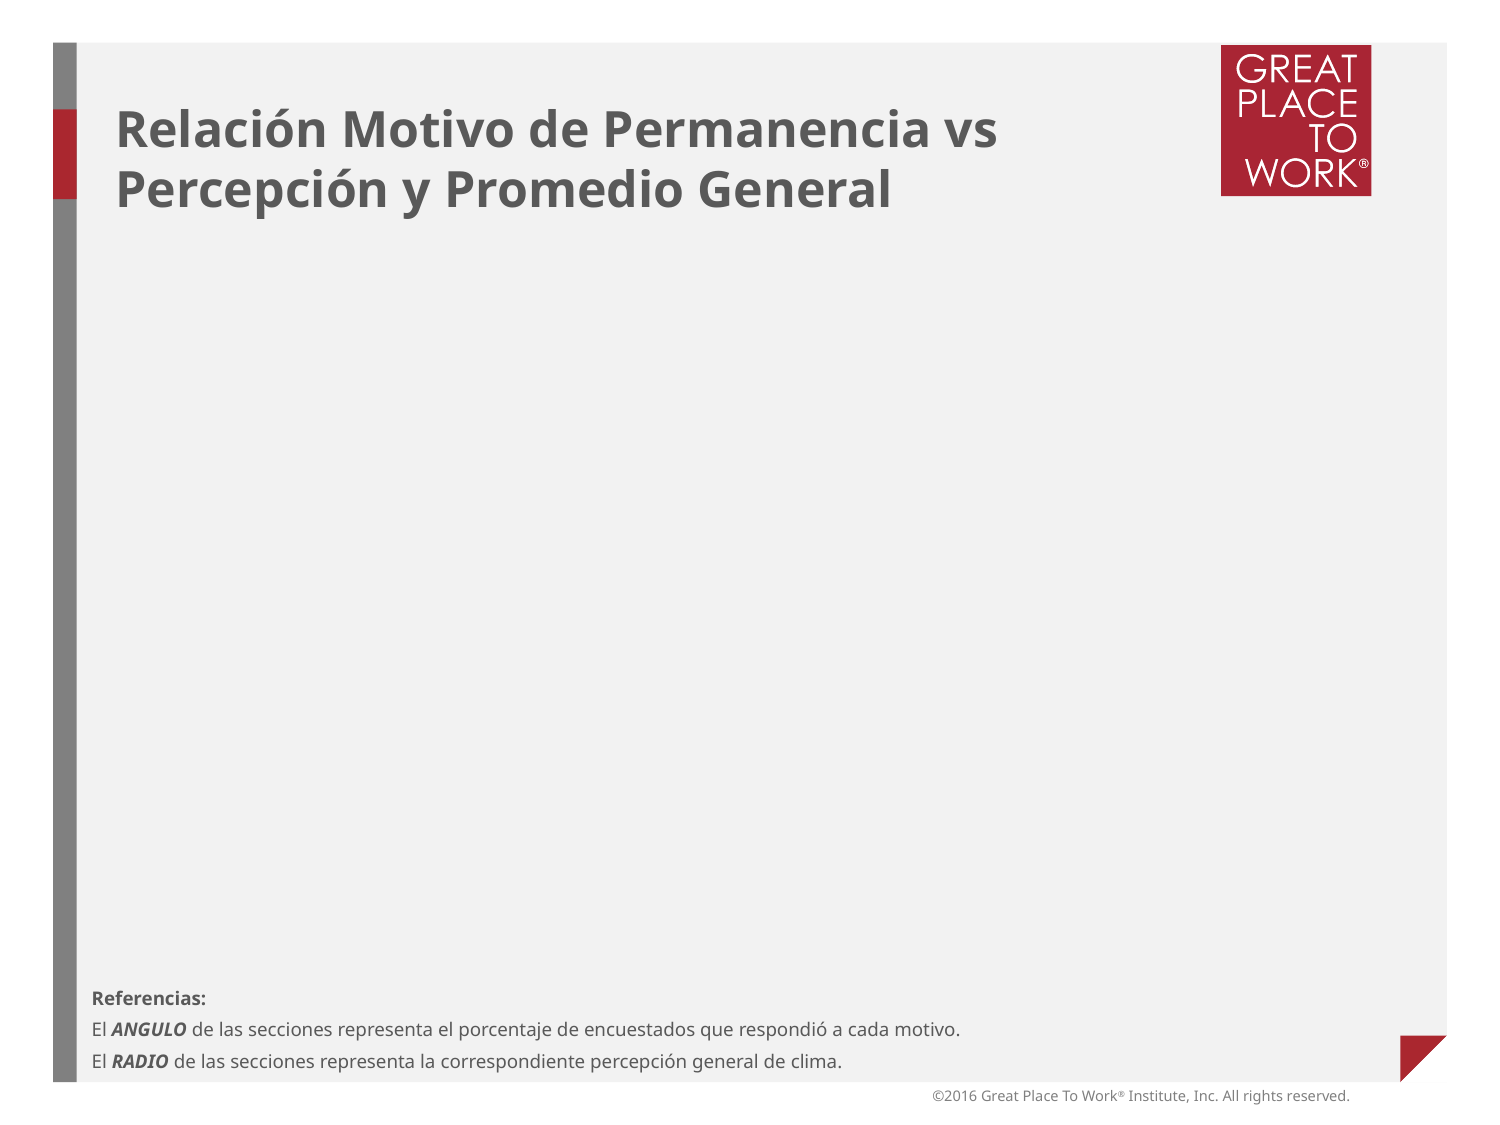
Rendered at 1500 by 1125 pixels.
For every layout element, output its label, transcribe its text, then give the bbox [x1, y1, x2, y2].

title Relación Motivo de Permanencia vs Percepción y Promedio General [100, 113, 1125, 203]
text_box Referencias: El ANGULO de las secciones representa el porcentaje de encuestados que respondió a cada motivo. El RADIO de las secciones representa la correspondiente percepción general de clima. [76, 978, 1211, 1080]
